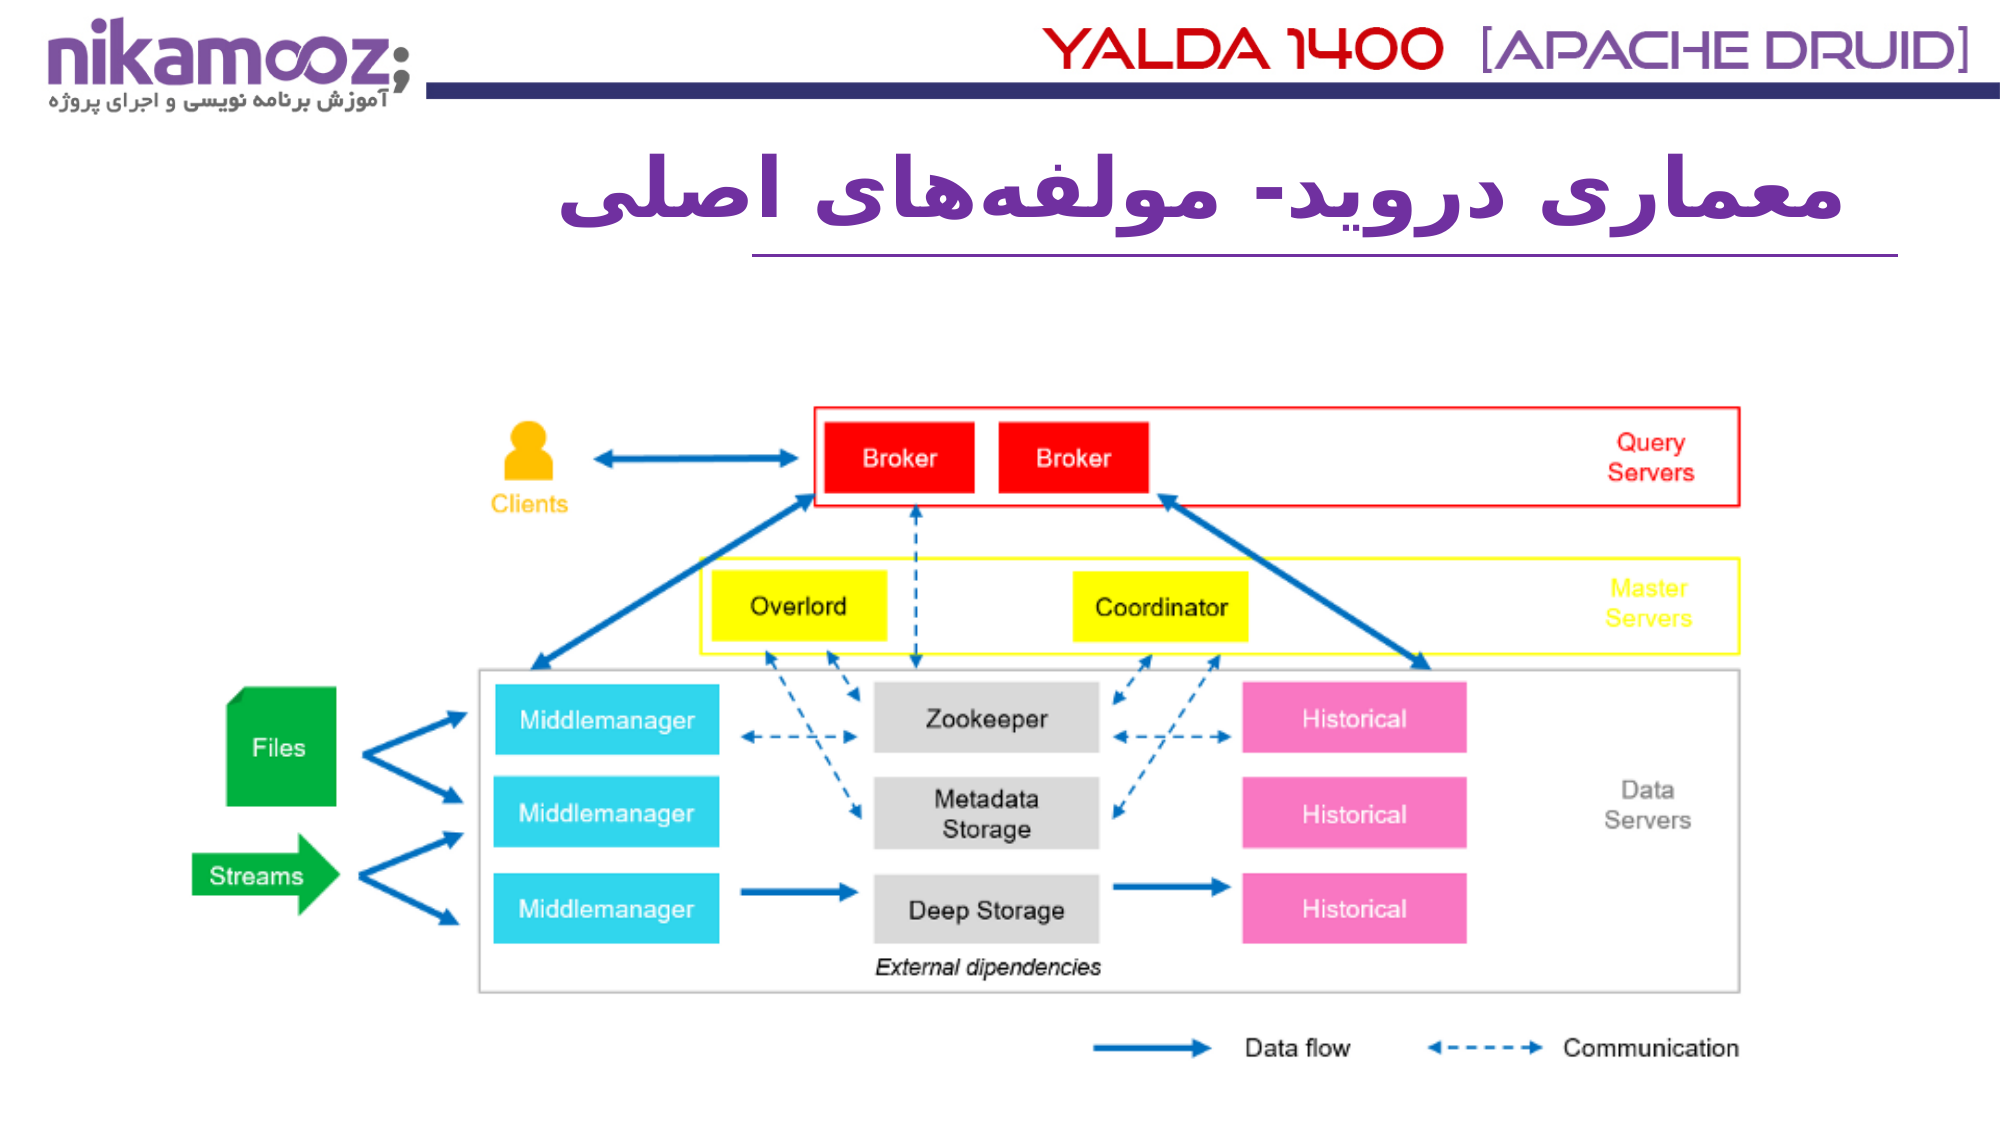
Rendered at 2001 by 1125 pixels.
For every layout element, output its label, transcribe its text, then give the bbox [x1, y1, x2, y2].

picture [0, 0, 2001, 1125]
text_box معماری دروید- مولفه‌های اصلی [161, 127, 1938, 242]
